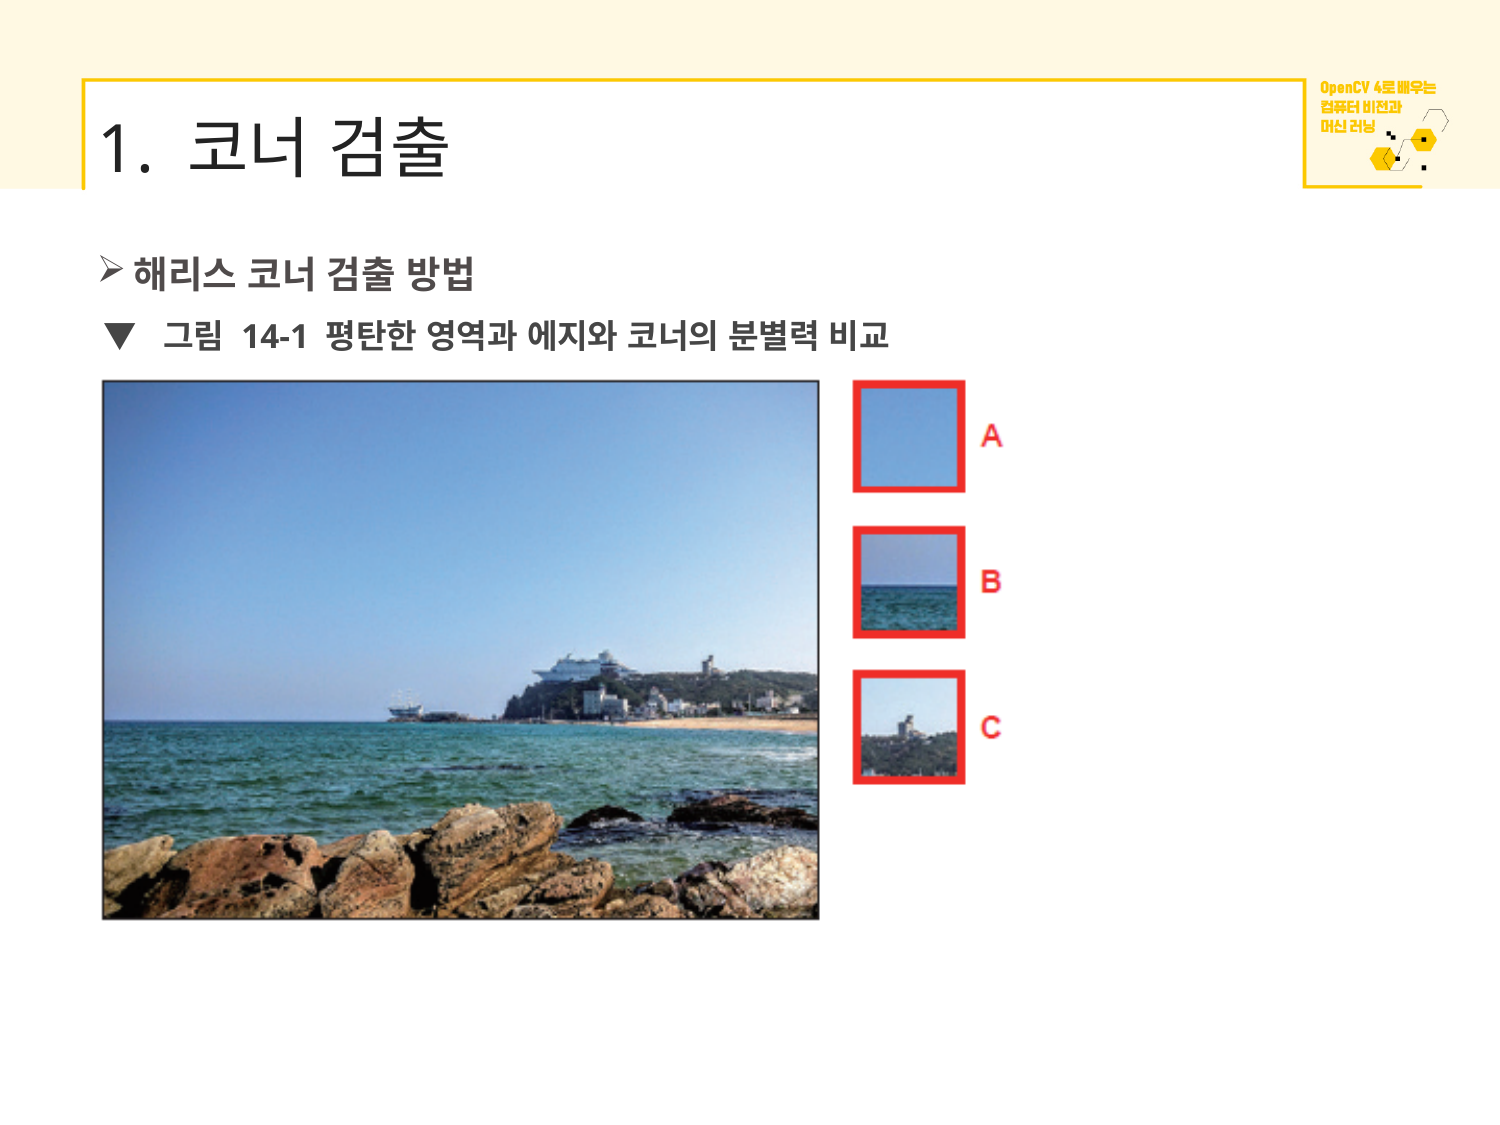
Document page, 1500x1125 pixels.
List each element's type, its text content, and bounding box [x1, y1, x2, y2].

list 해리스 코너 검출 방법 [81, 239, 1412, 1054]
picture [0, 0, 1500, 1125]
text_box ▼ 그림 14-1 평탄한 영역과 에지와 코너의 분별력 비교 [88, 307, 1415, 373]
title 1. 코너 검출 [82, 61, 1413, 193]
